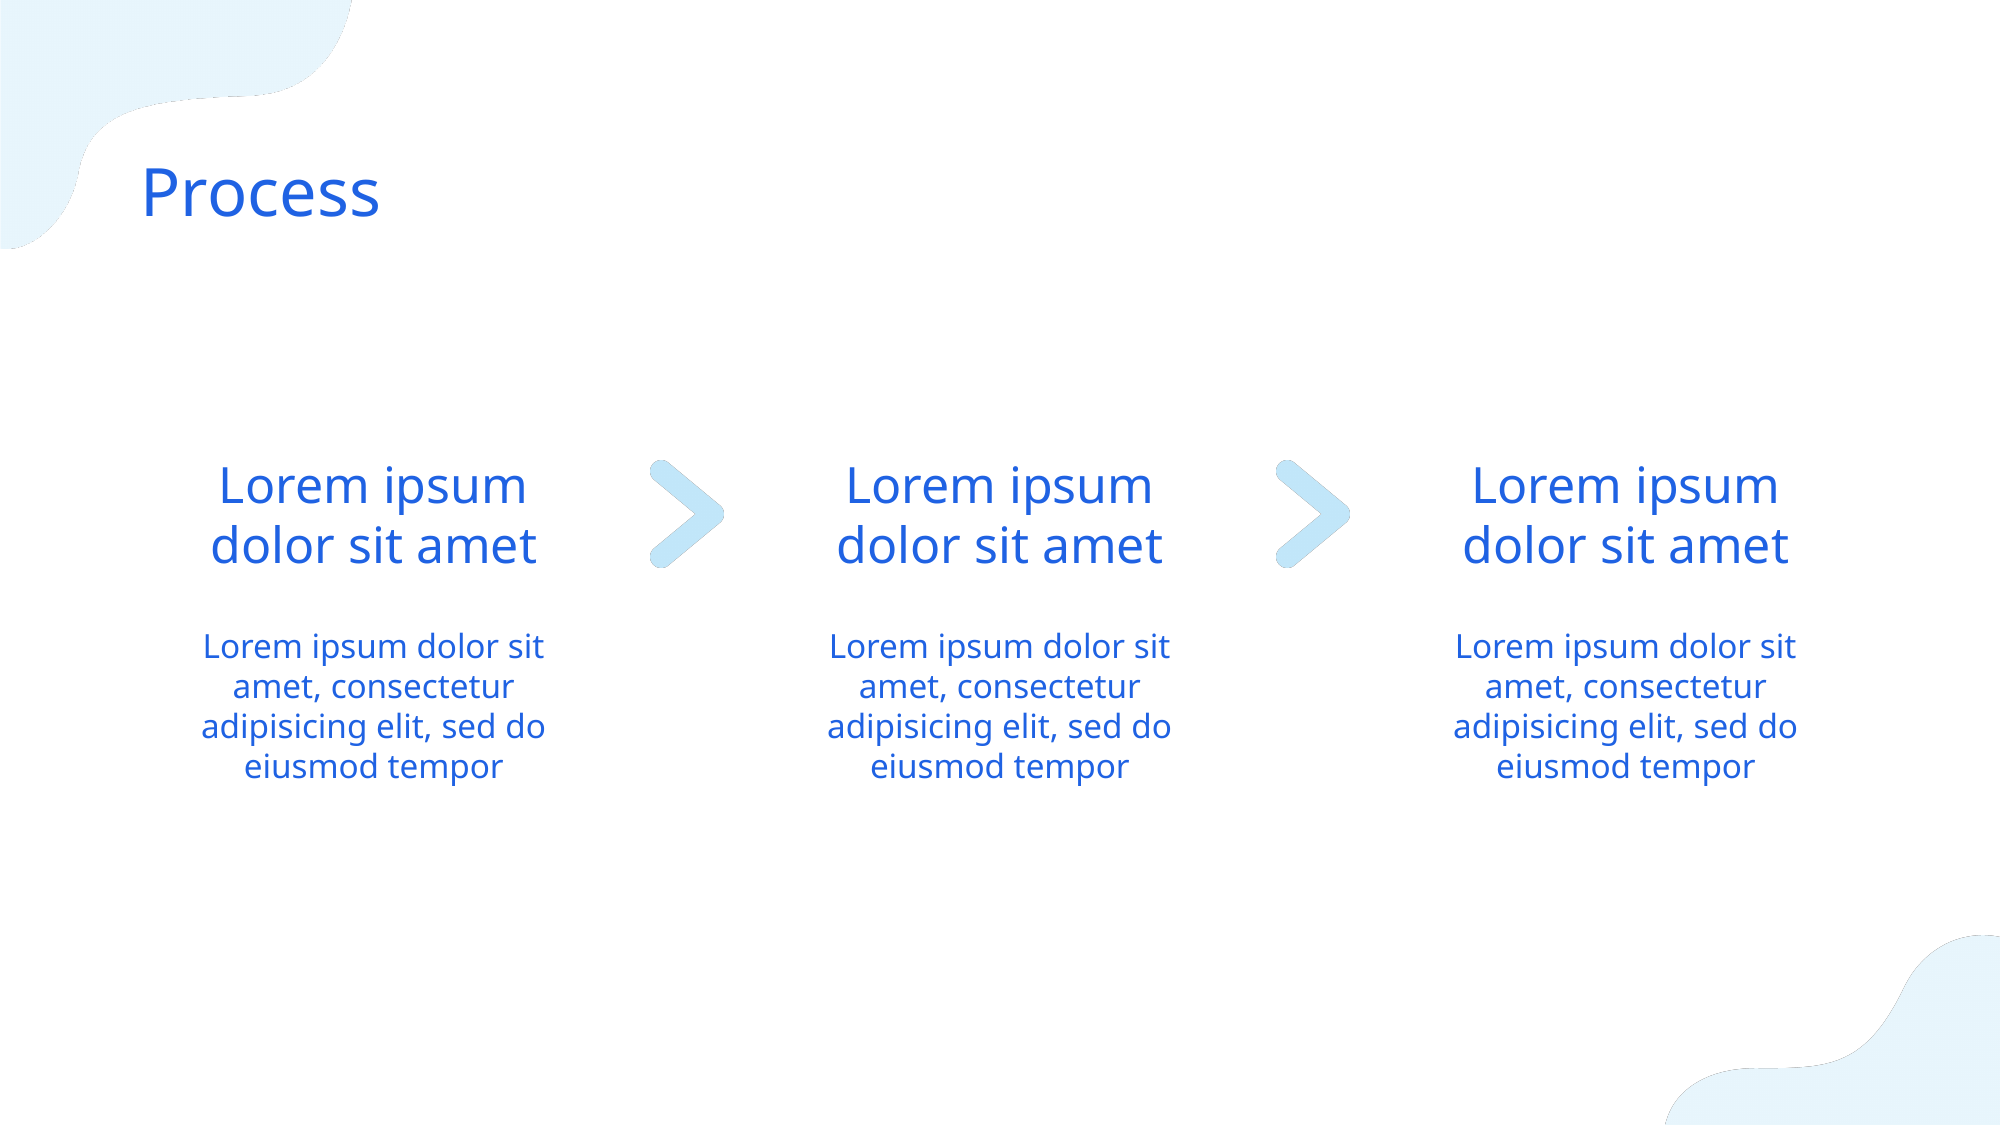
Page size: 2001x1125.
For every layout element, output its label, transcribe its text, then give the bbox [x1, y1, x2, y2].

text_box Process [125, 142, 1000, 237]
picture [650, 460, 724, 568]
text_box Lorem ipsum dolor sit amet [166, 445, 582, 581]
text_box Lorem ipsum dolor sit amet [1418, 445, 1834, 581]
picture [1276, 460, 1350, 568]
text_box Lorem ipsum dolor sit amet, consectetur adipisicing elit, sed do eiusmod tempor [1418, 617, 1834, 793]
text_box Lorem ipsum dolor sit amet [792, 445, 1208, 581]
text_box Lorem ipsum dolor sit amet, consectetur adipisicing elit, sed do eiusmod tempor [792, 617, 1208, 793]
picture [1665, 935, 2000, 1125]
text_box Lorem ipsum dolor sit amet, consectetur adipisicing elit, sed do eiusmod tempor [166, 617, 582, 793]
picture [0, 0, 352, 249]
